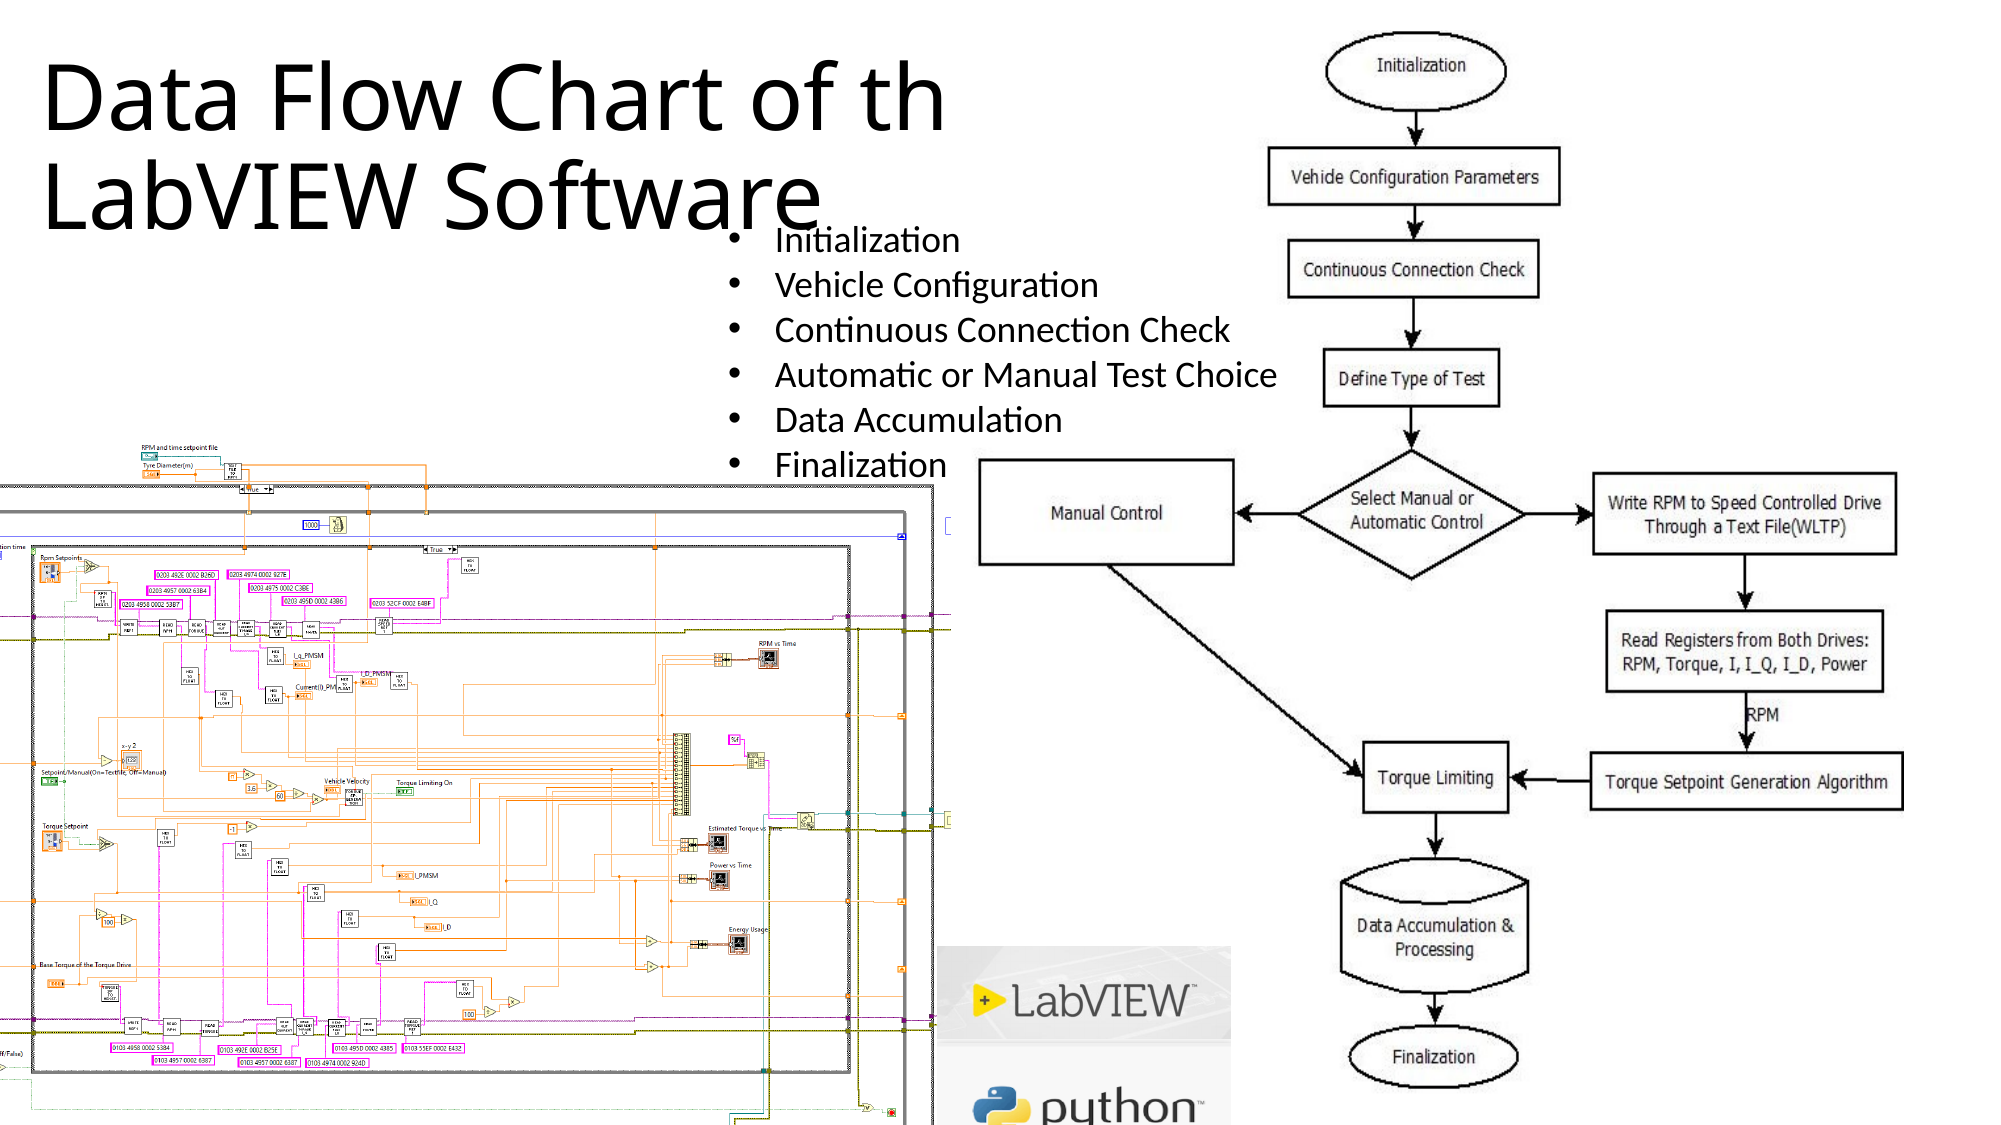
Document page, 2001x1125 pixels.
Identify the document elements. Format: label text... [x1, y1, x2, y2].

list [951, 30, 1904, 1095]
text_box Initialization Vehicle Configuration Continuous Connection Check Automatic or Manual Test Choice Data Accumulation Finalization [713, 207, 951, 443]
title Data Flow Chart of the LabVIEW Software [25, 41, 951, 260]
picture [0, 443, 1282, 1125]
